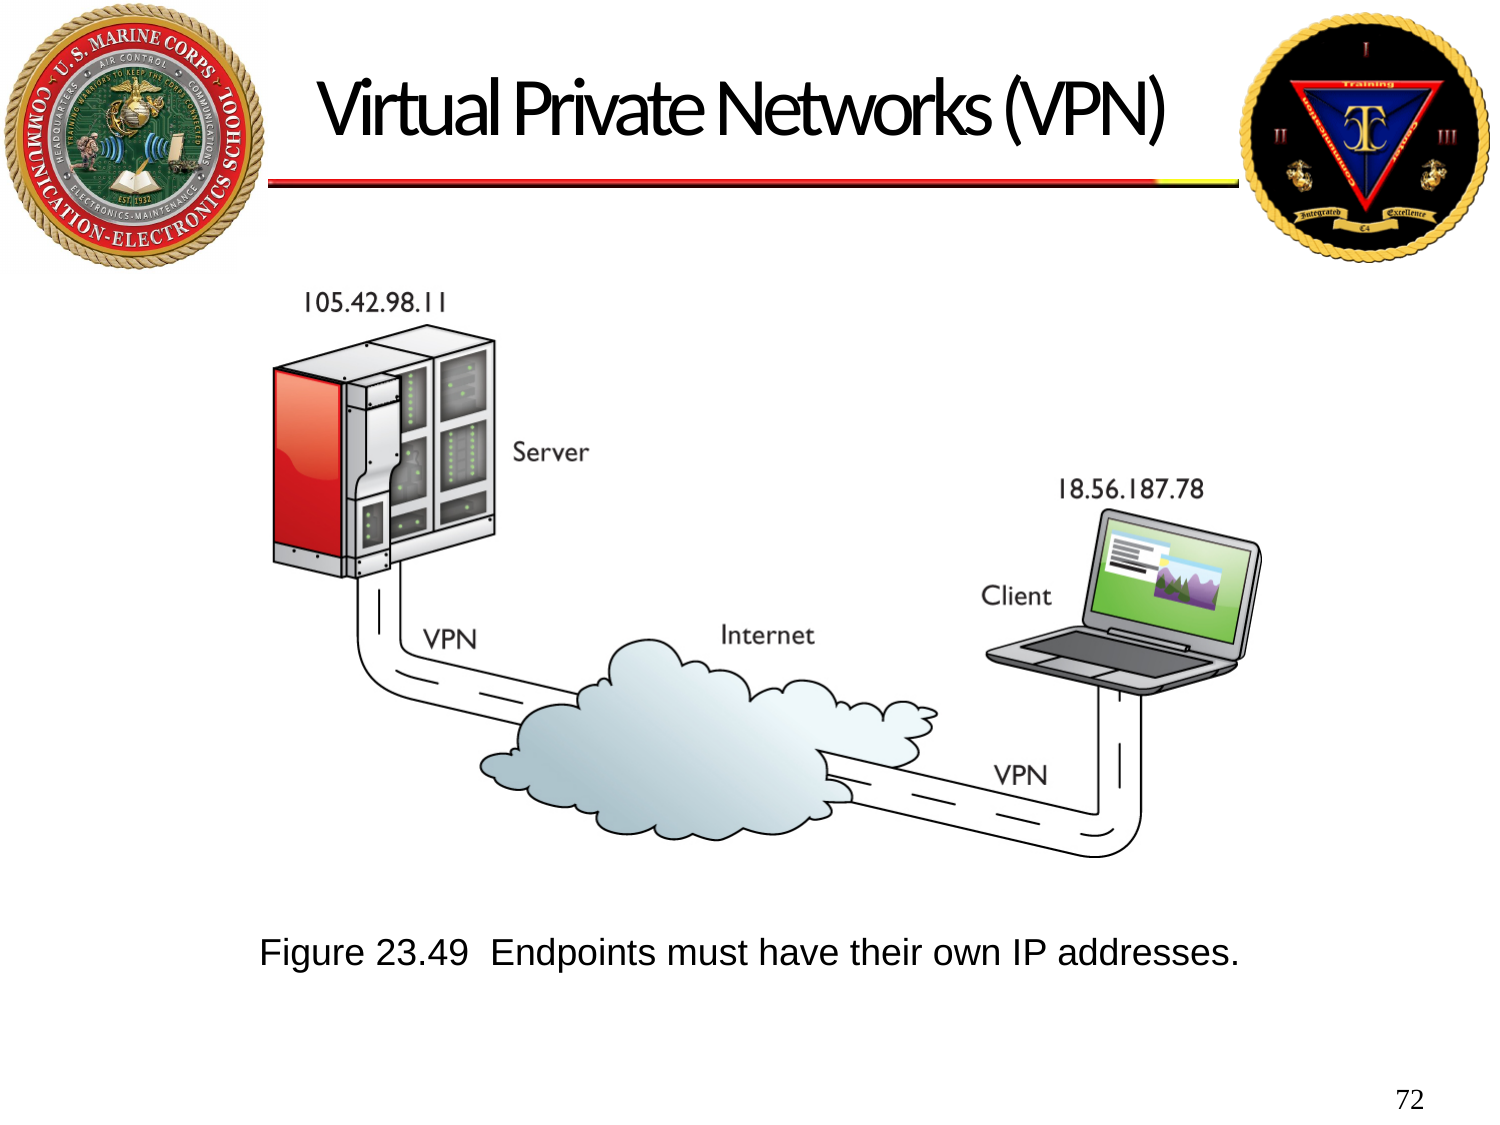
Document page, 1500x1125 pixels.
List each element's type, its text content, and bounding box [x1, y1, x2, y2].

title Virtual Private Networks (VPN) [75, 45, 1425, 233]
picture [1239, 12, 1490, 263]
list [237, 237, 1263, 858]
text_box Figure 23.49 Endpoints must have their own IP addresses. [244, 924, 1256, 982]
picture [0, 0, 268, 274]
